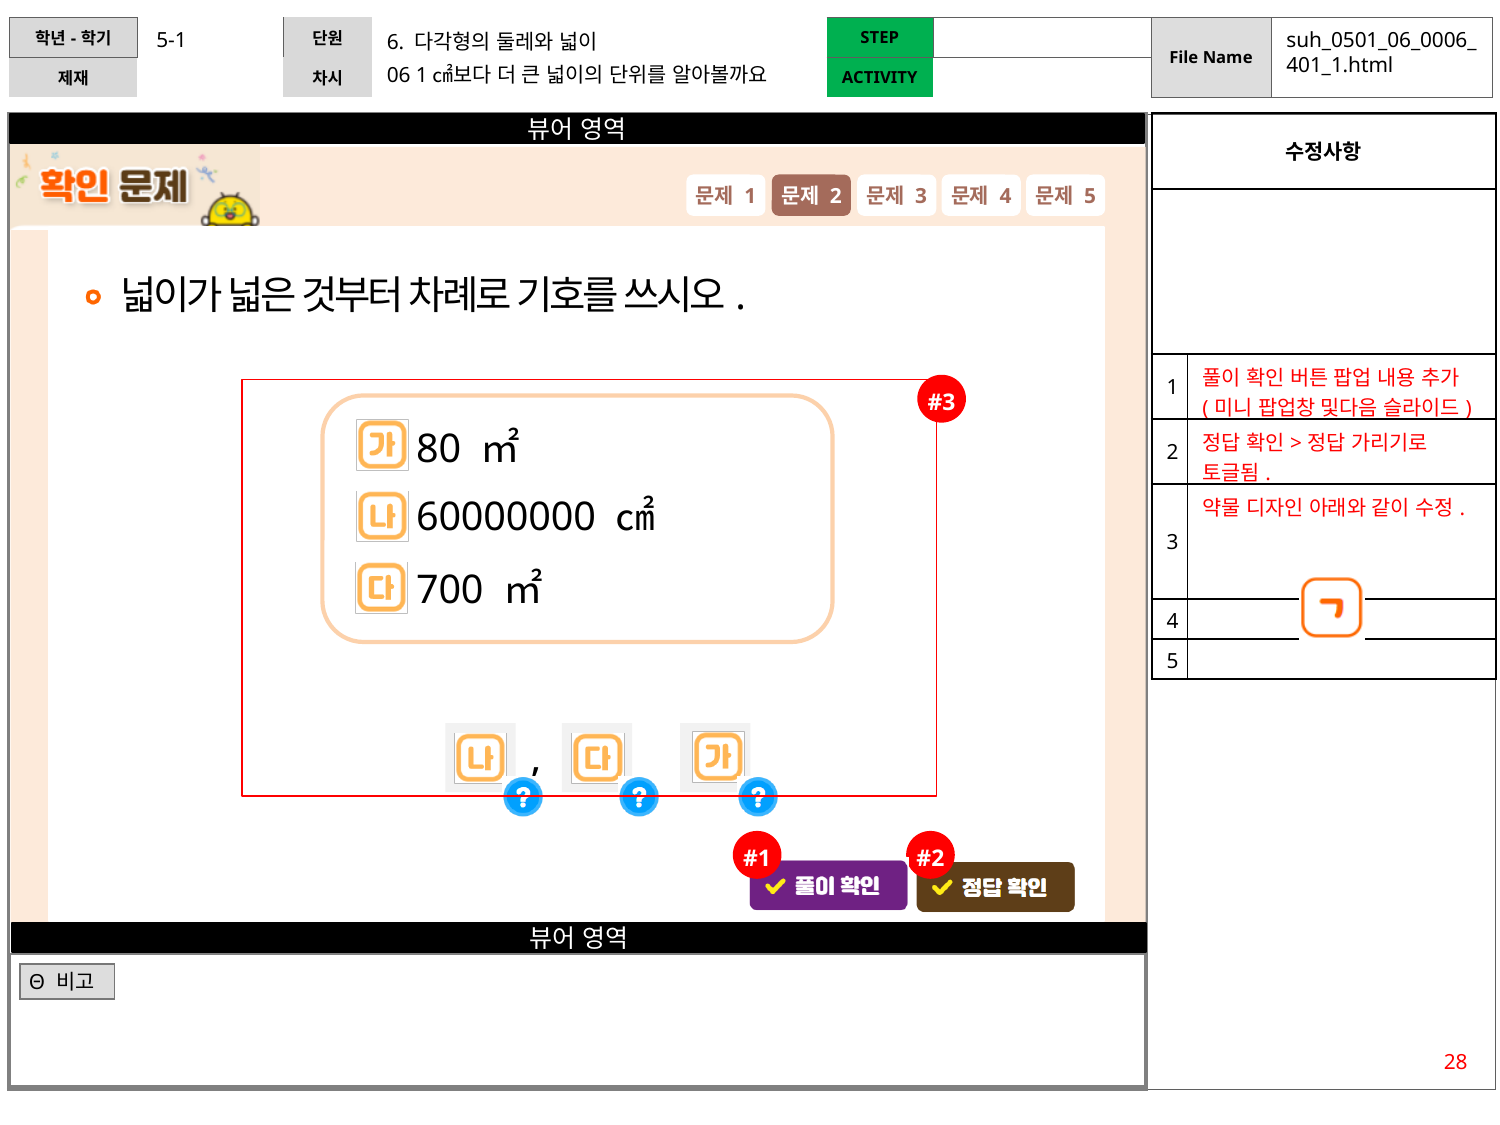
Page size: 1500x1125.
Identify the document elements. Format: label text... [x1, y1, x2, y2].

table_cell 3 [1153, 485, 1187, 598]
table_cell [1188, 600, 1294, 638]
picture [915, 858, 1078, 913]
table_cell 2 [1153, 420, 1187, 483]
text_box #1 [730, 828, 784, 876]
picture [10, 144, 260, 230]
picture [354, 487, 411, 545]
picture [690, 727, 778, 817]
text_box #3 [915, 372, 969, 425]
table_cell 4 [1153, 600, 1187, 638]
table_cell [1368, 600, 1495, 638]
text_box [561, 722, 633, 794]
table_cell 풀이 확인 버튼 팝업 내용 추가(미니 팝업창 및다음 슬라이드) [1188, 355, 1495, 418]
table_cell 1 [1153, 355, 1187, 418]
picture [82, 285, 103, 307]
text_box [686, 174, 1106, 217]
table_cell [1188, 640, 1495, 678]
table_cell [1153, 190, 1495, 353]
picture [451, 729, 543, 817]
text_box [445, 722, 516, 794]
text_box 넓이가 넓은 것부터 차례로 기호를 쓰시오. [105, 263, 1077, 326]
text_box 06 1㎠보다 더 큰 넓이의 단위를 알아볼까요 [372, 54, 816, 102]
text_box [679, 722, 751, 794]
picture [352, 558, 410, 616]
table_cell 정답 확인>정답 가리기로 토글됨. [1188, 420, 1495, 483]
text_box suh_0501_06_0006_401_1.html [1271, 18, 1500, 84]
table_header 수정사항 [1153, 114, 1495, 188]
picture [569, 728, 660, 817]
picture [1299, 575, 1365, 641]
picture [746, 857, 909, 913]
table_cell 약물 디자인 아래와 같이 수정. [1188, 485, 1495, 598]
table_cell 5 [1153, 640, 1187, 678]
text_box 5-1 [141, 18, 284, 55]
text_box [242, 379, 937, 797]
text_box 6. 다각형의 둘레와 넓이 [372, 21, 715, 57]
picture [354, 415, 411, 473]
text_box #2 [904, 828, 957, 858]
